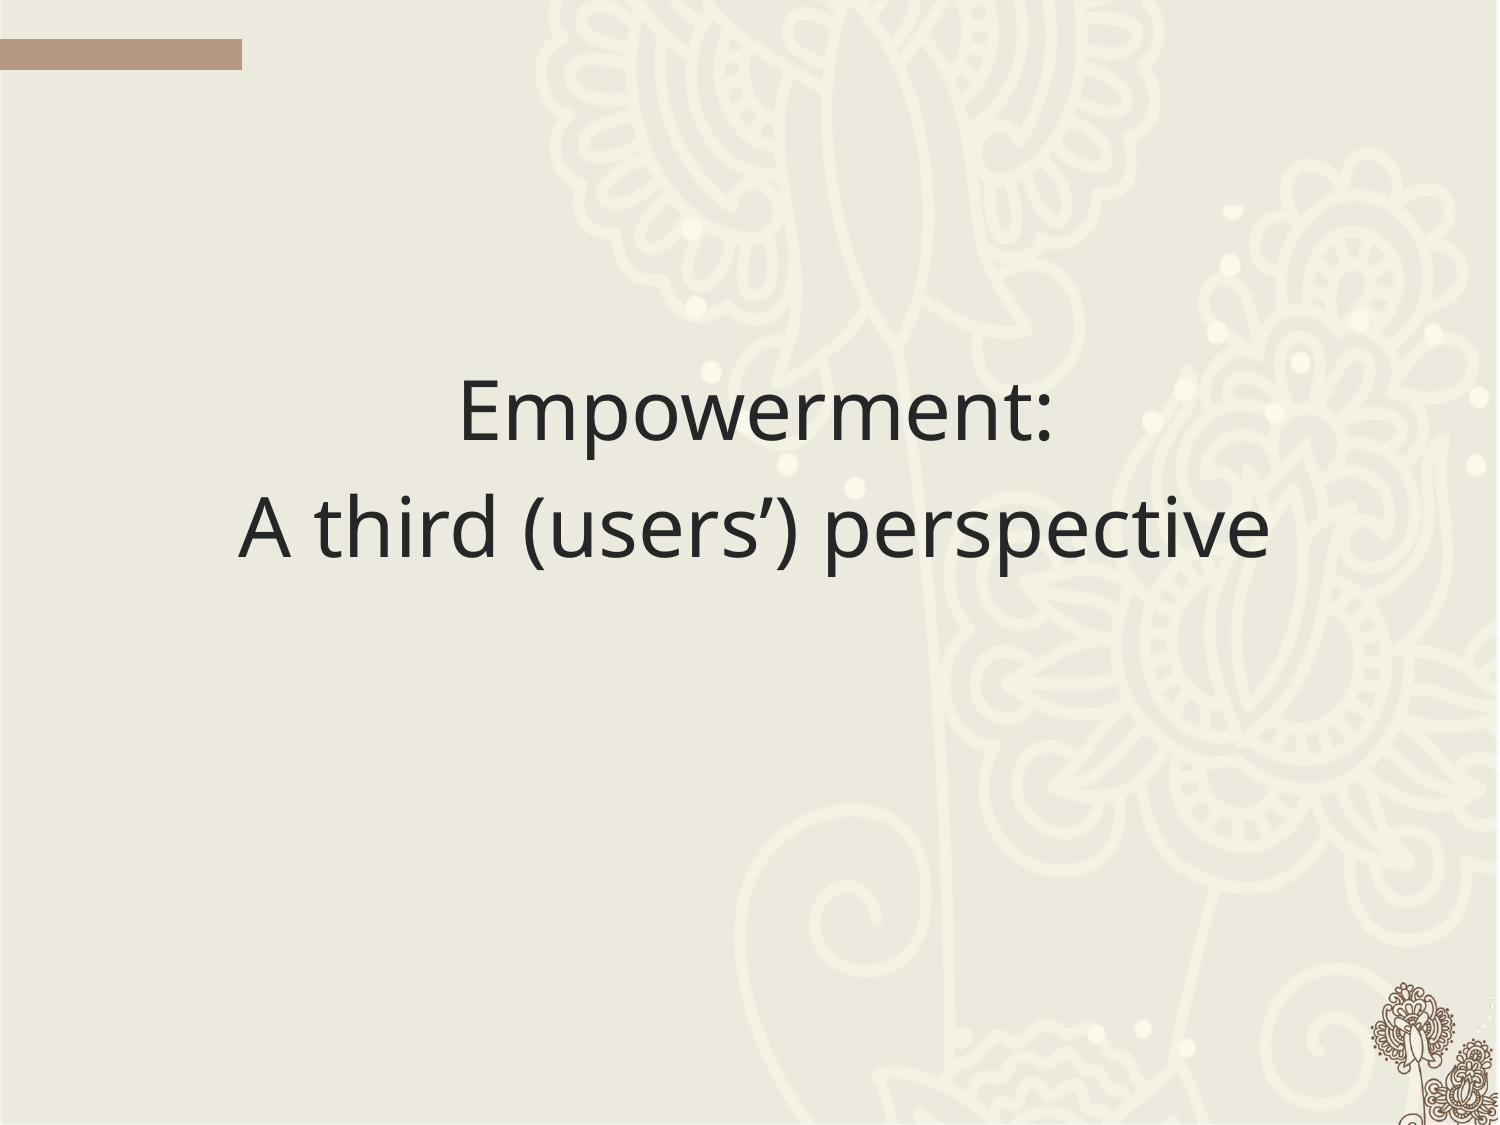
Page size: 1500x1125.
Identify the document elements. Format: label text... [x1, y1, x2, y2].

list Empowerment: A third (users’) perspective [87, 350, 1447, 1125]
picture [0, 0, 1498, 1125]
